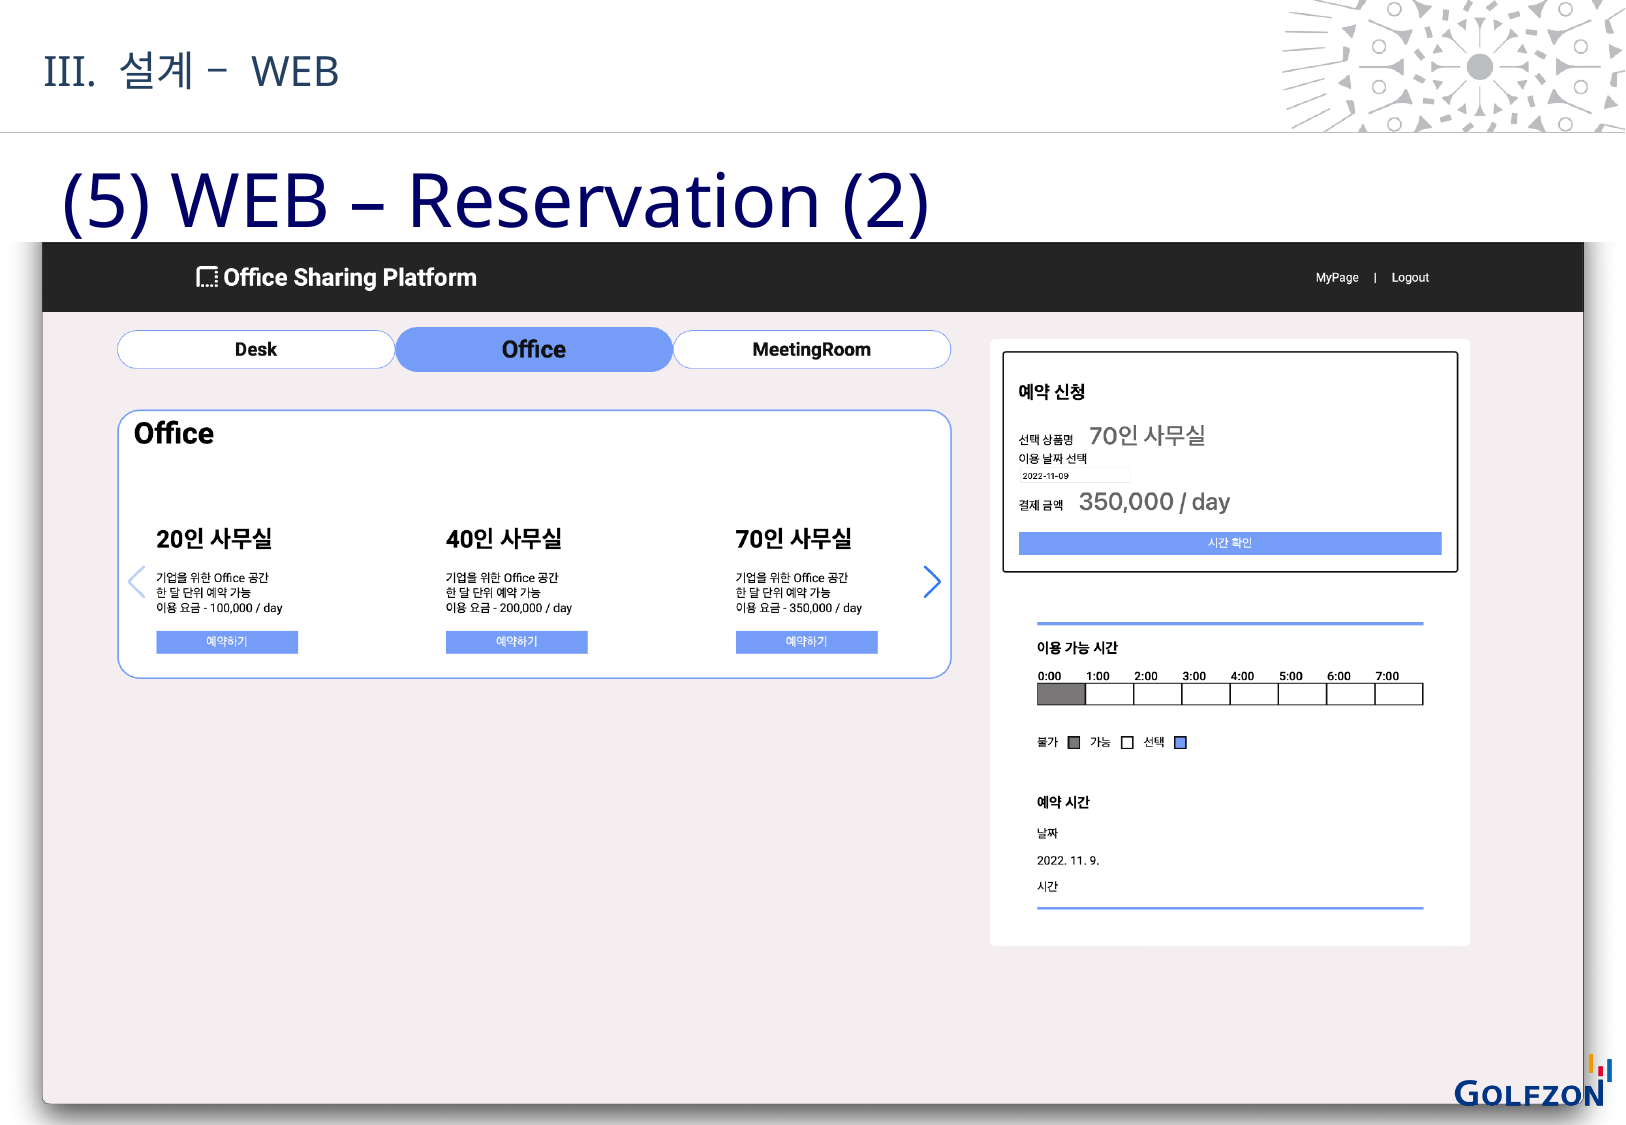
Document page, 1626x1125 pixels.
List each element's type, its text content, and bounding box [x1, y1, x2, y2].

text_box (5) WEB – Reservation (2) [41, 149, 1200, 240]
picture [1281, 0, 1625, 132]
picture [0, 242, 1625, 1125]
text_box III. 설계 – WEB [41, 42, 863, 95]
